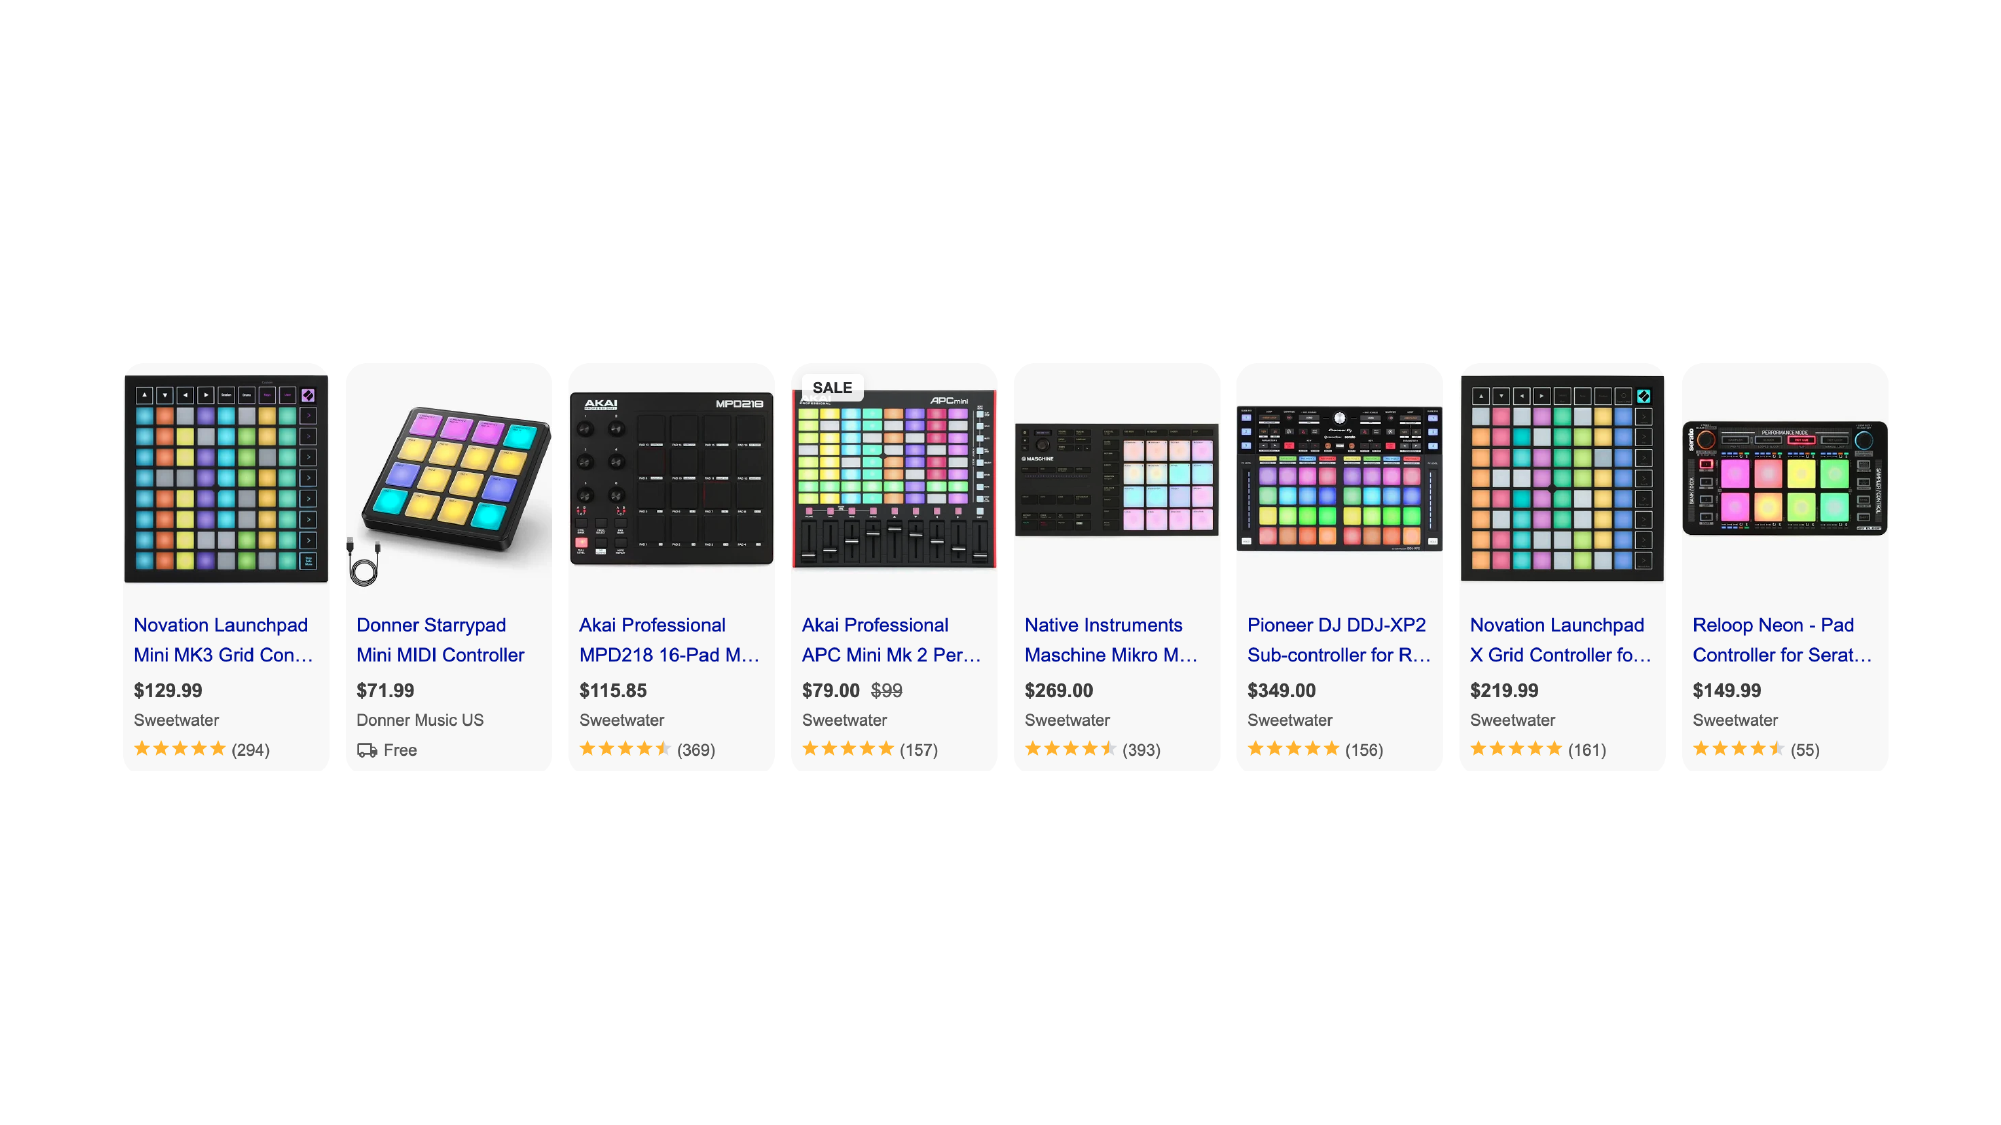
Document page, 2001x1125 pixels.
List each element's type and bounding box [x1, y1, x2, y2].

picture [104, 354, 1895, 771]
